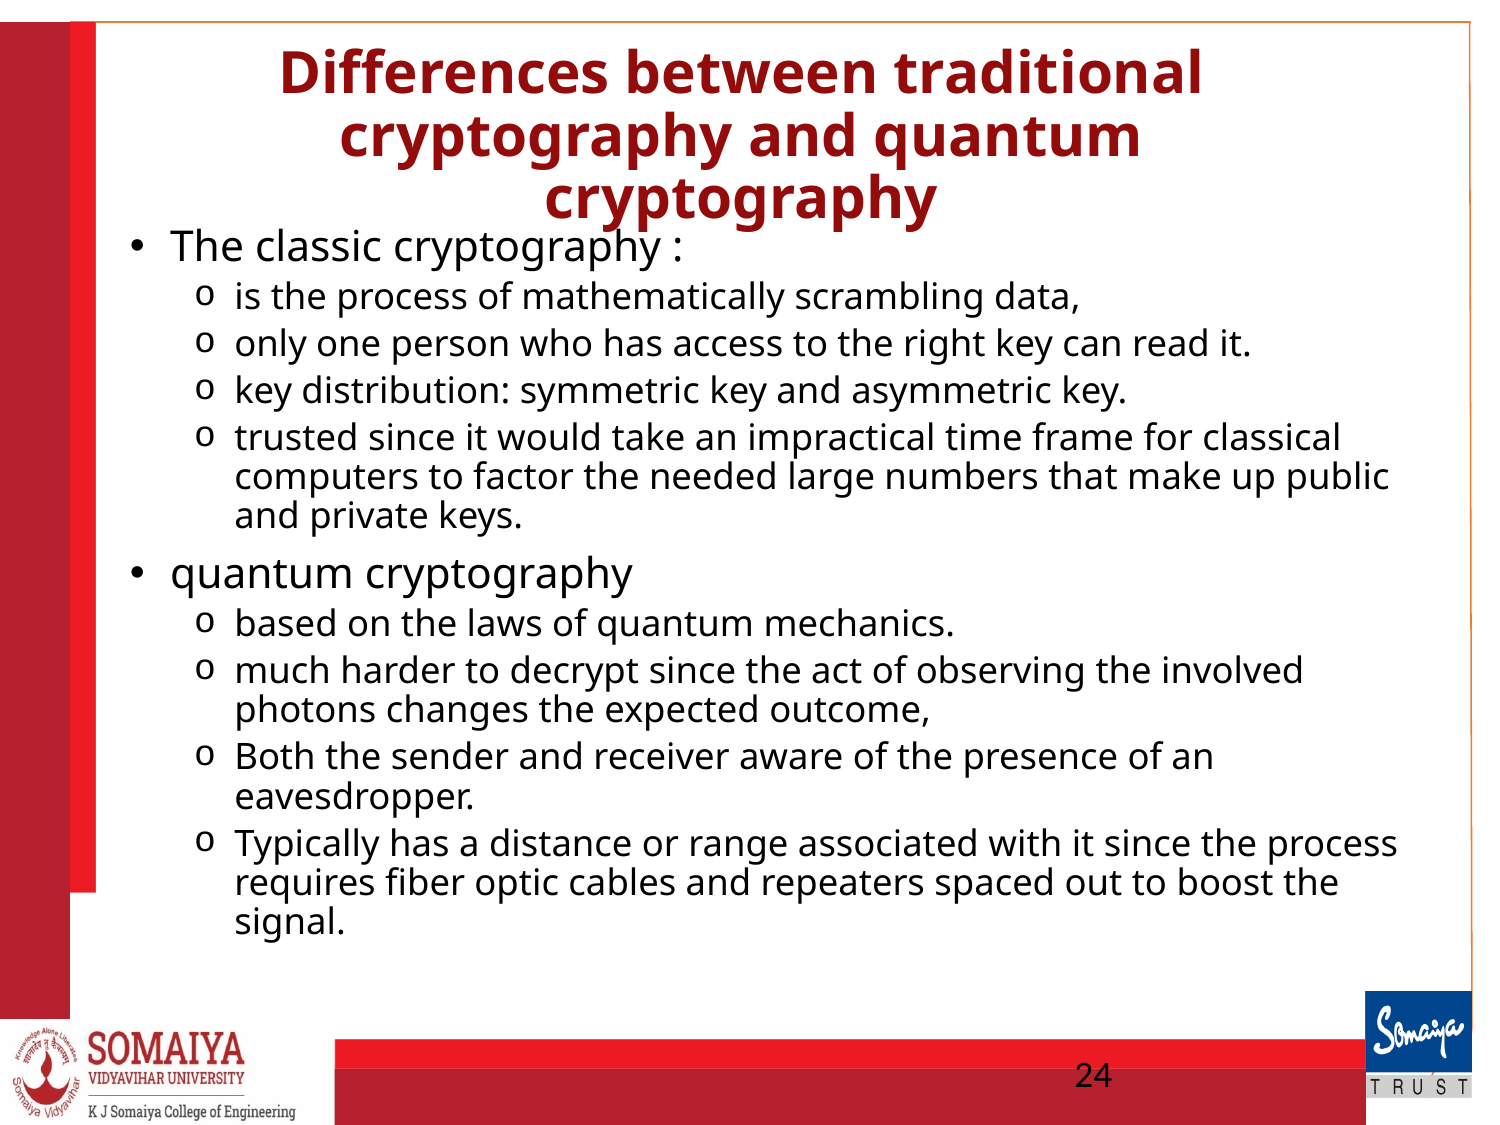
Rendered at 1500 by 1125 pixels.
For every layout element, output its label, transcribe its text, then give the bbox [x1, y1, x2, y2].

picture [0, 22, 327, 1125]
list The classic cryptography : is the process of mathematically scrambling data, only one person who has access to the right key can read it. key distribution: symmetric key and asymmetric key. trusted since it would take an impractical time frame for classical computers to factor the needed large numbers that make up public and private keys. quantum cryptography based on the laws of quantum mechanics. much harder to decrypt since the act of observing the involved photons changes the expected outcome, Both the sender and receiver aware of the presence of an eavesdropper. Typically has a distance or range associated with it since the process requires fiber optic cables and repeaters spaced out to boost the signal. [114, 217, 1465, 960]
slide_number 24 [1059, 1042, 1397, 1103]
picture [335, 1040, 1365, 1125]
picture [1365, 991, 1472, 1098]
title Differences between traditional cryptography and quantum cryptography [134, 35, 1349, 179]
